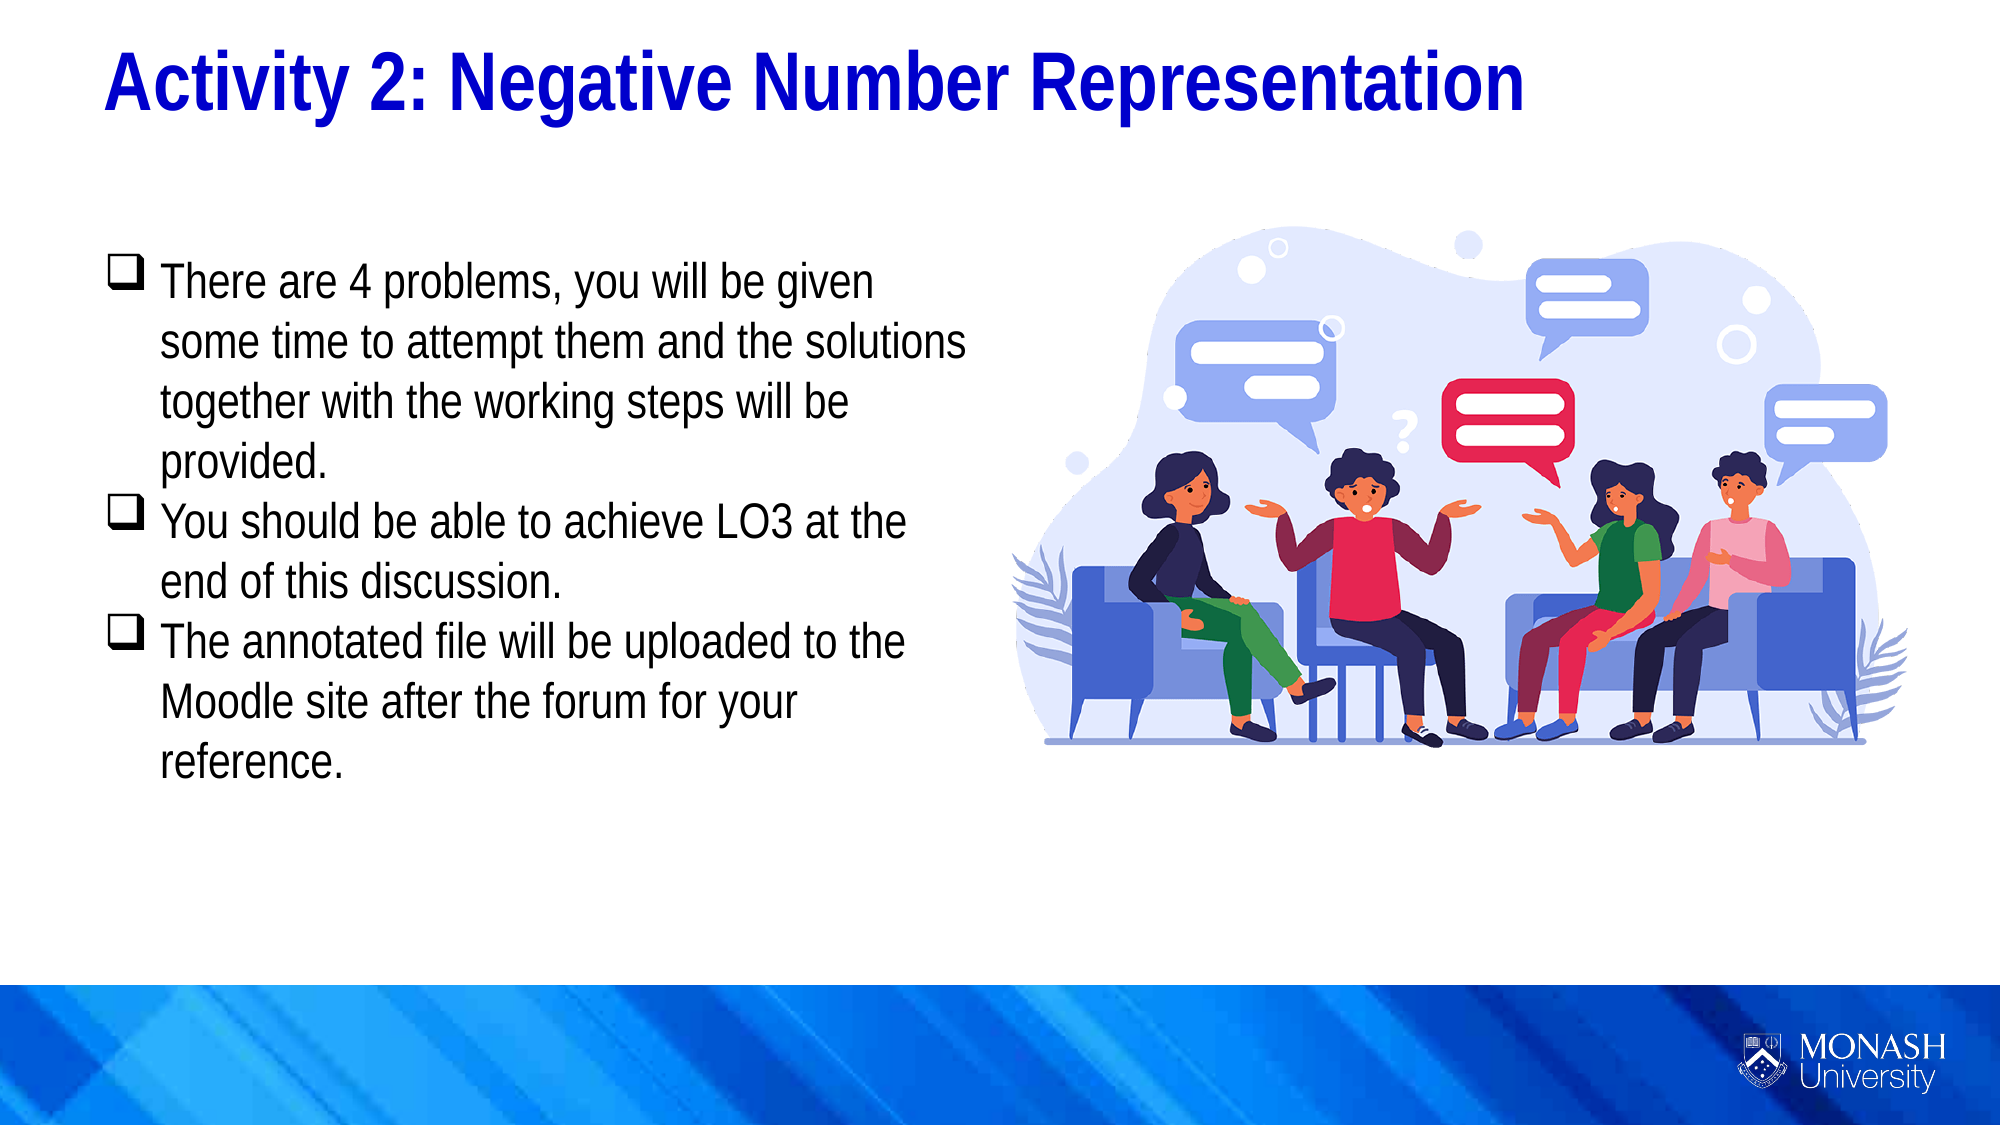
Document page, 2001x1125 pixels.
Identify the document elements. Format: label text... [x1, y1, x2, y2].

list Activity 2: Negative Number Representation [89, 31, 1600, 152]
picture [941, 192, 1935, 761]
picture [0, 985, 2000, 1125]
text_box There are 4 problems, you will be given some time to attempt them and the solutions together with the working steps will be provided. You should be able to achieve LO3 at the end of this discussion. The annotated file will be uploaded to the Moodle site after the forum for your reference. [89, 241, 994, 796]
